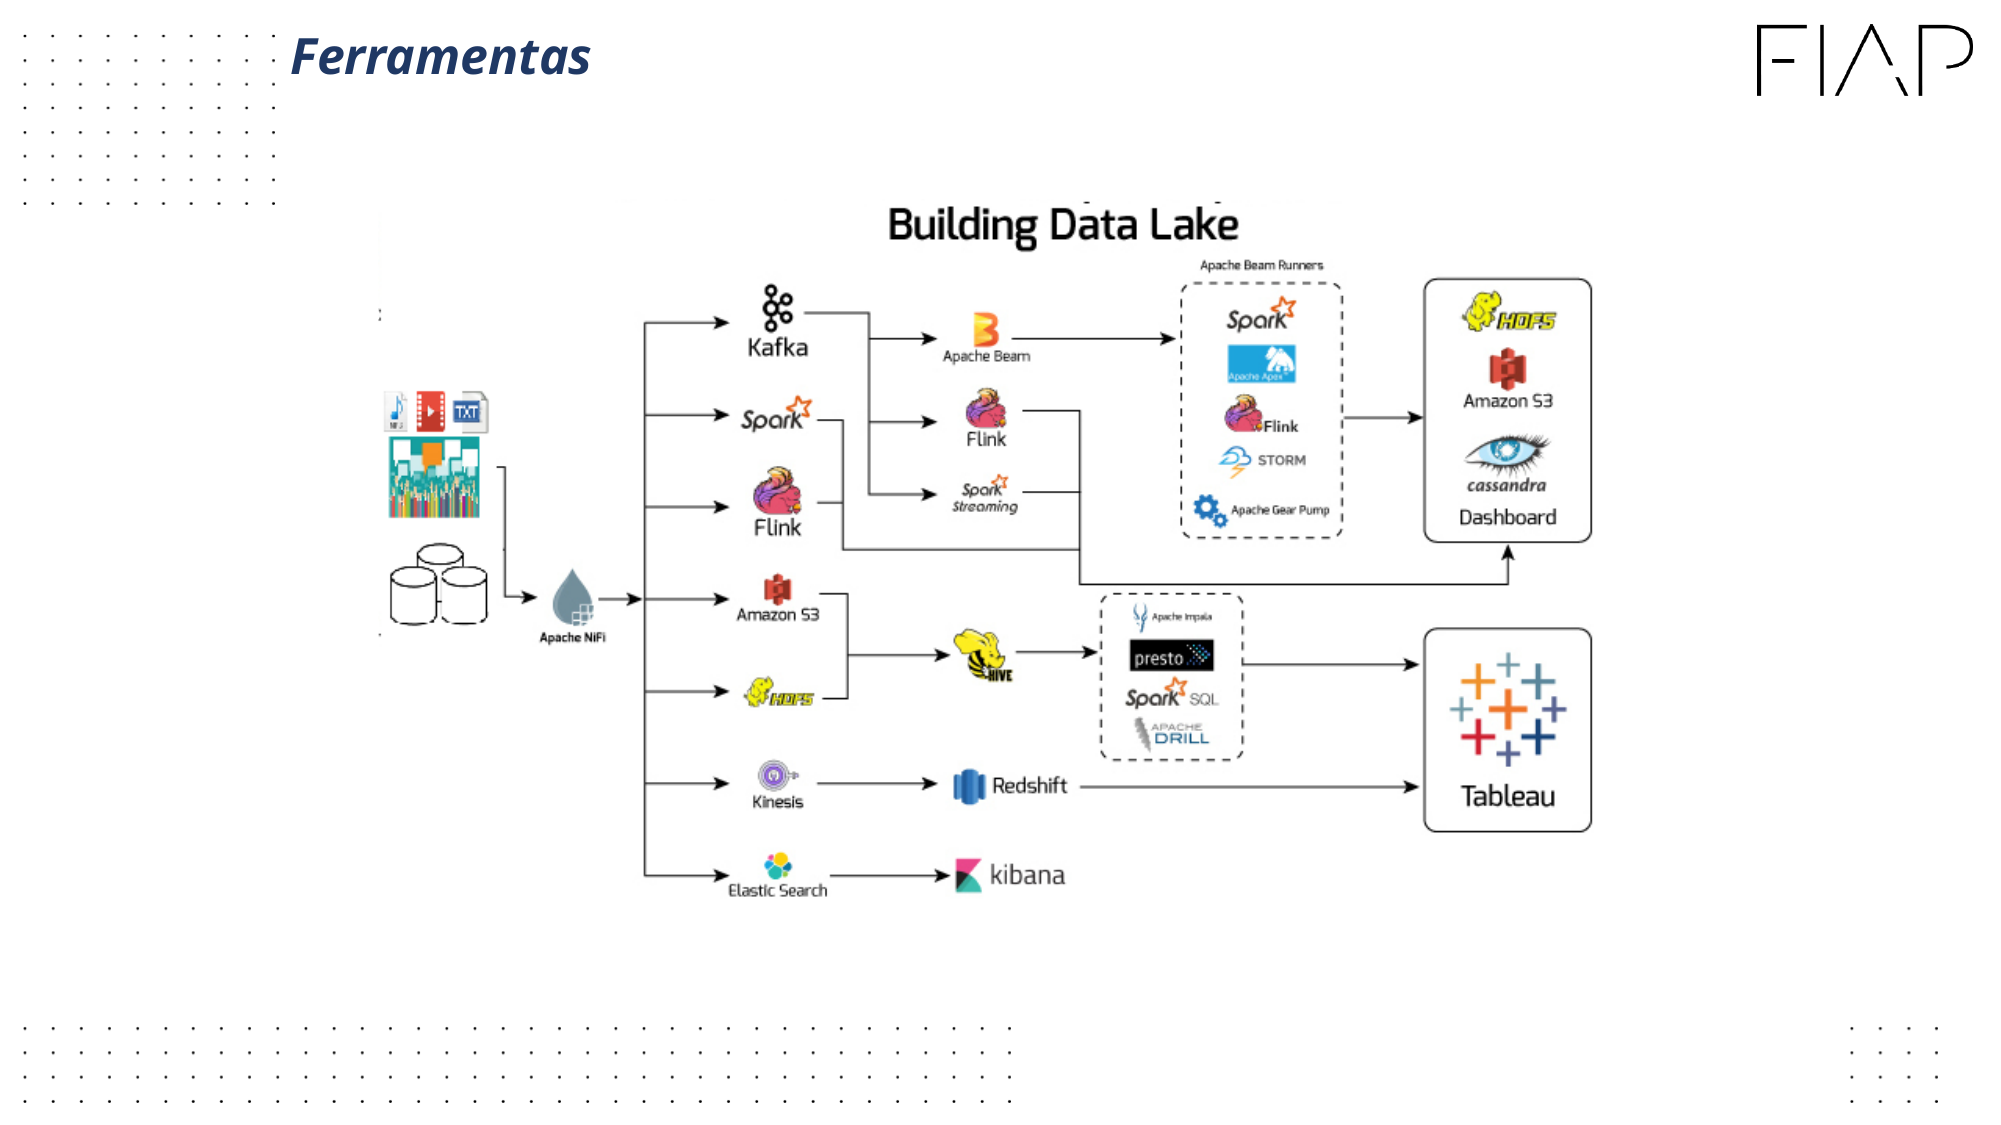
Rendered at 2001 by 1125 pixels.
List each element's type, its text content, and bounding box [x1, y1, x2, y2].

picture [378, 199, 1622, 925]
picture [1845, 1025, 1938, 1103]
picture [23, 34, 275, 205]
picture [23, 1025, 1011, 1103]
text_box Ferramentas [279, 19, 912, 91]
picture [1757, 24, 1973, 96]
